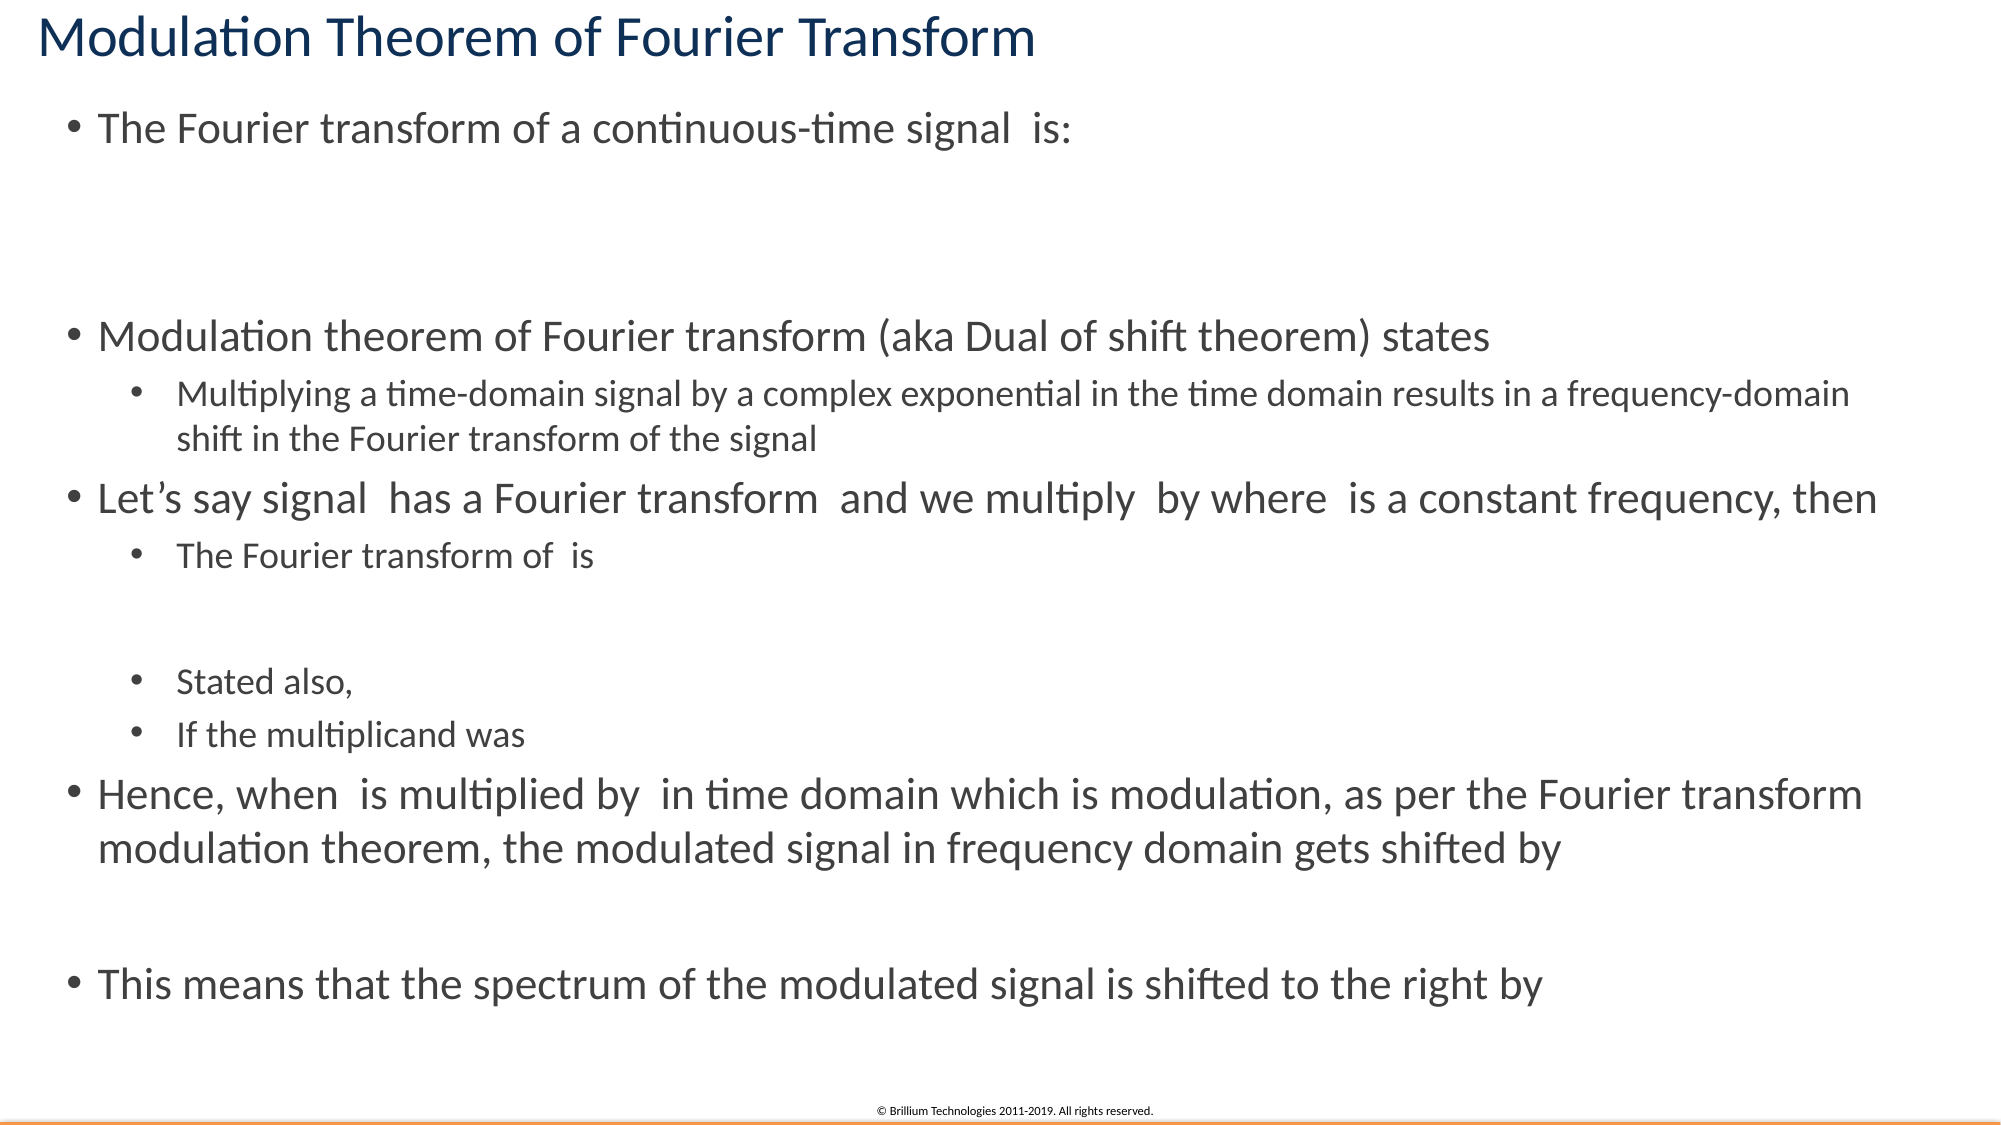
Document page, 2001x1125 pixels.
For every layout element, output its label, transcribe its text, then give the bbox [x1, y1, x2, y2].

title Modulation Theorem of Fourier Transform [22, 0, 1900, 66]
